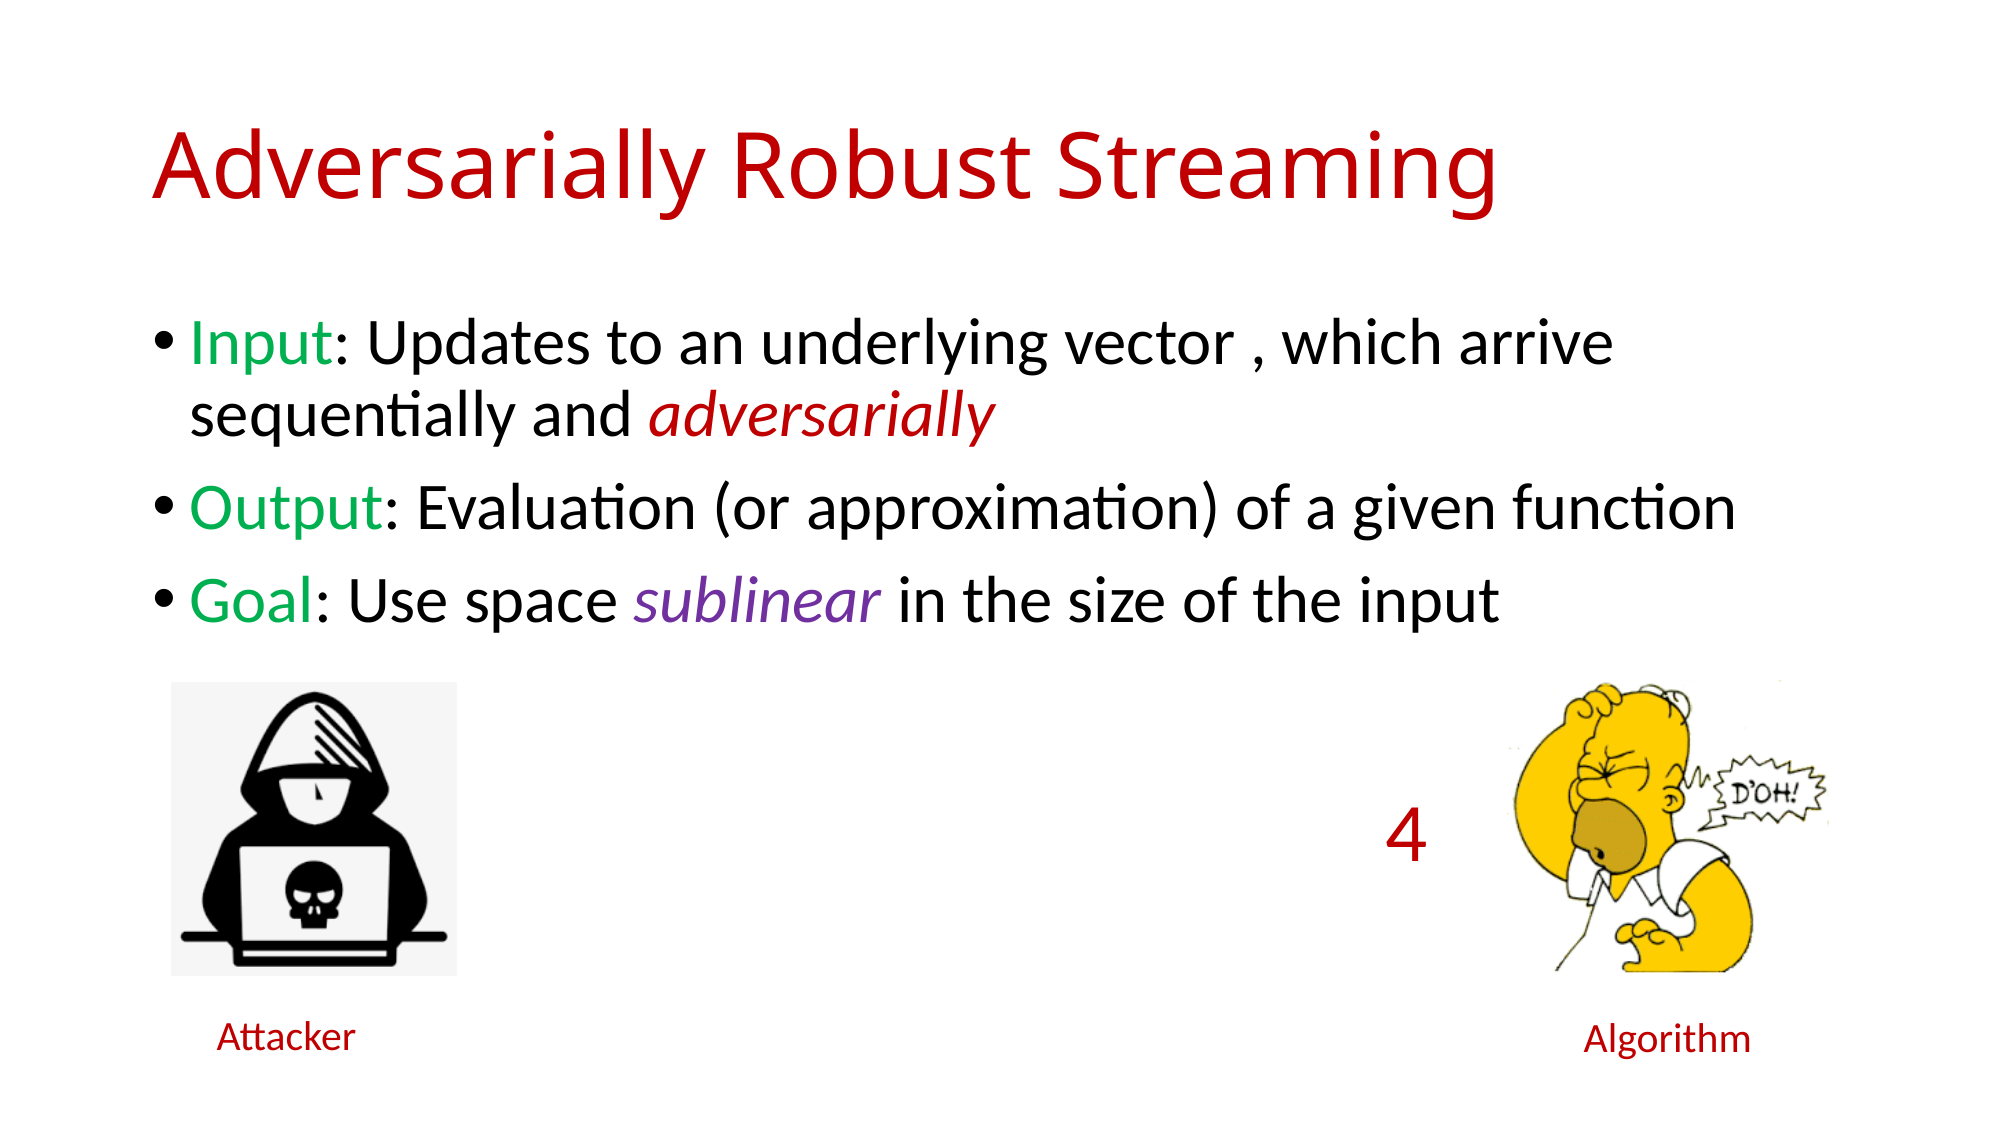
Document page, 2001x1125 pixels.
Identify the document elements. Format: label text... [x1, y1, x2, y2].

picture [170, 682, 457, 976]
text_box 4 [1370, 770, 1443, 886]
title Adversarially Robust Streaming [137, 59, 1863, 278]
picture [1506, 680, 1829, 978]
text_box Algorithm [1540, 1003, 1807, 1069]
text_box Attacker [201, 1000, 1202, 1066]
